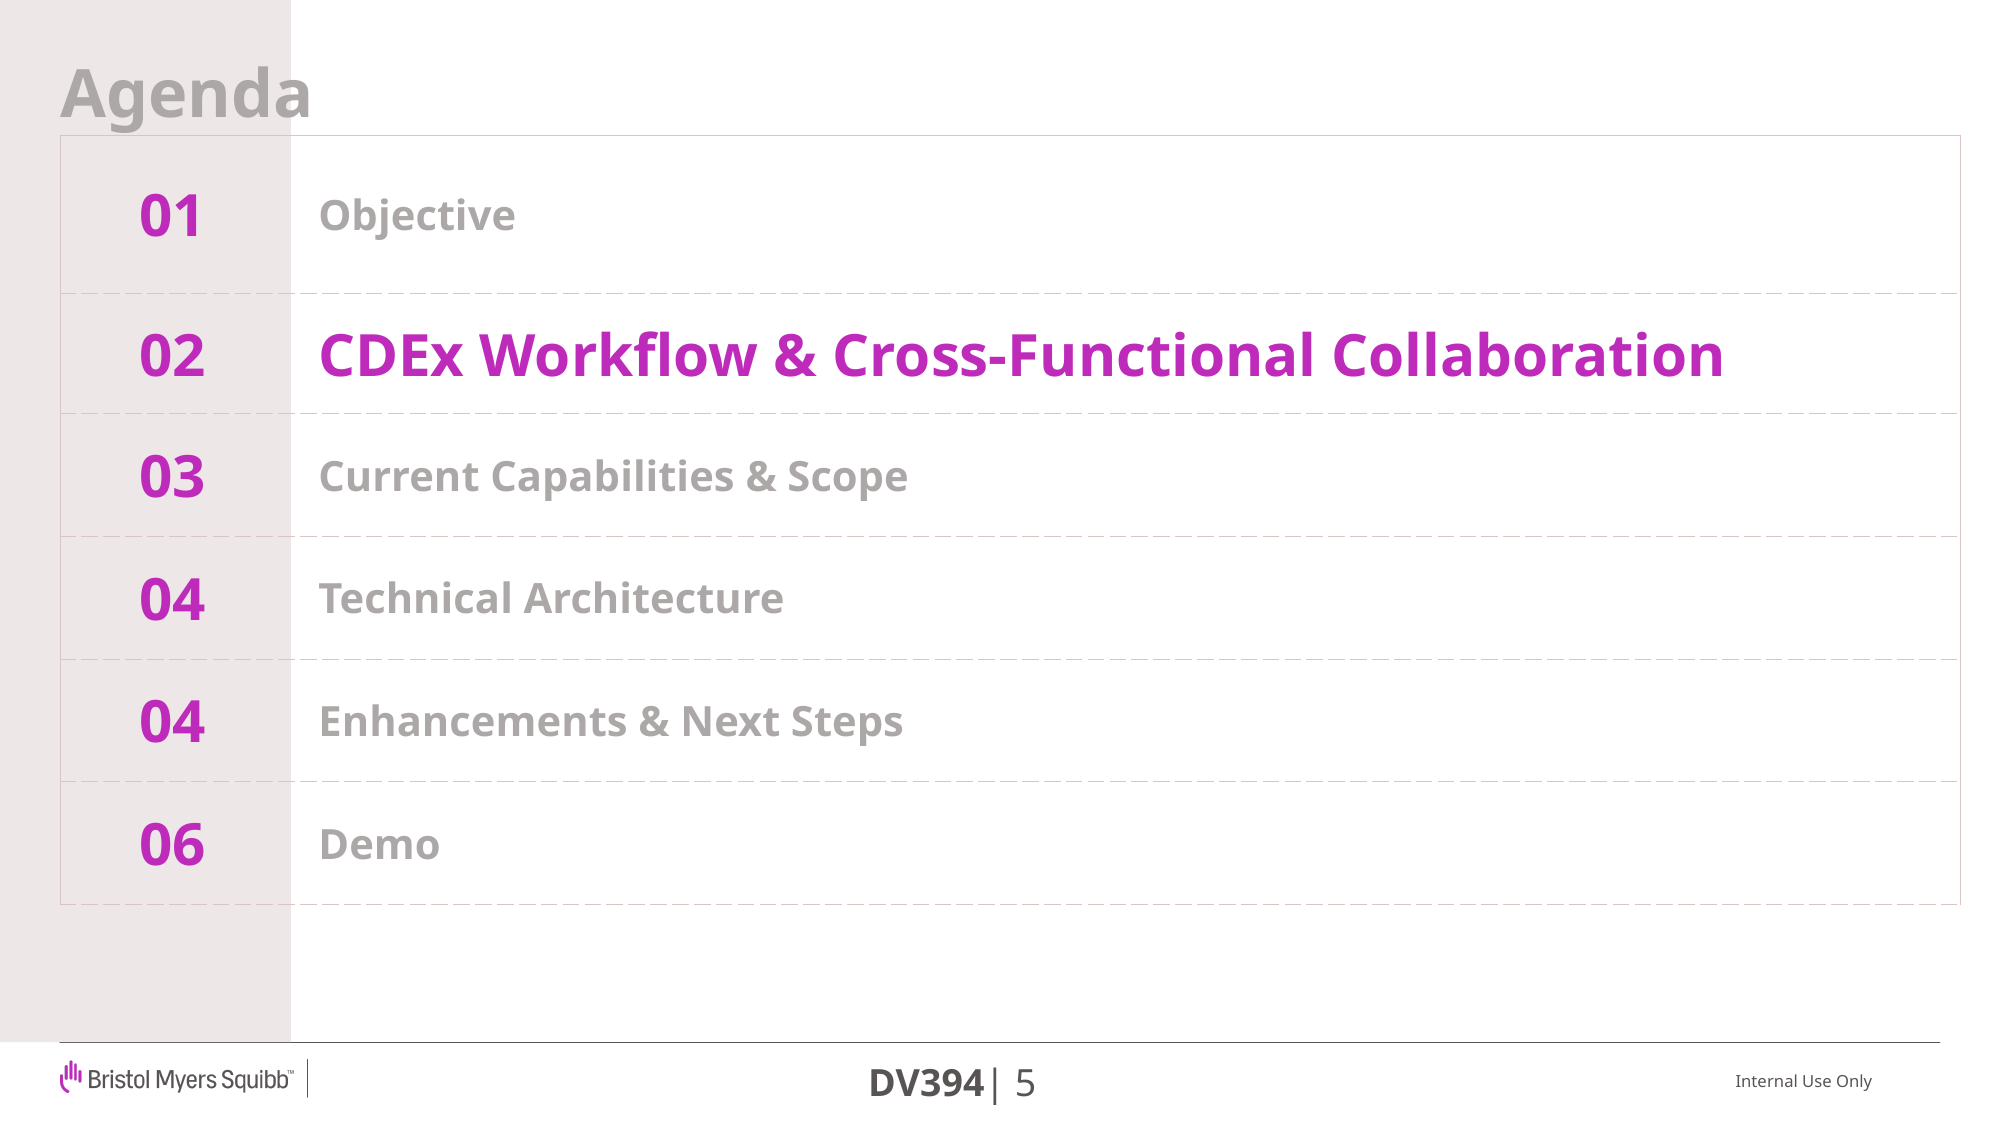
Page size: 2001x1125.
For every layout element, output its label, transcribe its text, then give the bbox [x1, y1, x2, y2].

table_cell Demo [285, 782, 1960, 904]
table_cell 06 [61, 782, 285, 904]
table_header 01 [61, 136, 285, 293]
table_cell Enhancements & Next Steps [285, 659, 1960, 782]
table_cell 04 [61, 659, 285, 782]
table_cell Current Capabilities & Scope [285, 414, 1960, 536]
table_cell 04 [61, 536, 285, 659]
table_cell Technical Architecture [285, 536, 1960, 659]
table_header Objective [285, 136, 1960, 293]
table_cell 03 [61, 414, 285, 536]
text_box [0, 0, 291, 1043]
table_cell 02 [61, 293, 285, 414]
text_box DV394| 5 [853, 1051, 1111, 1112]
table_cell CDEx Workflow & Cross-Functional Collaboration [285, 293, 1960, 414]
title Agenda [60, 60, 1940, 135]
